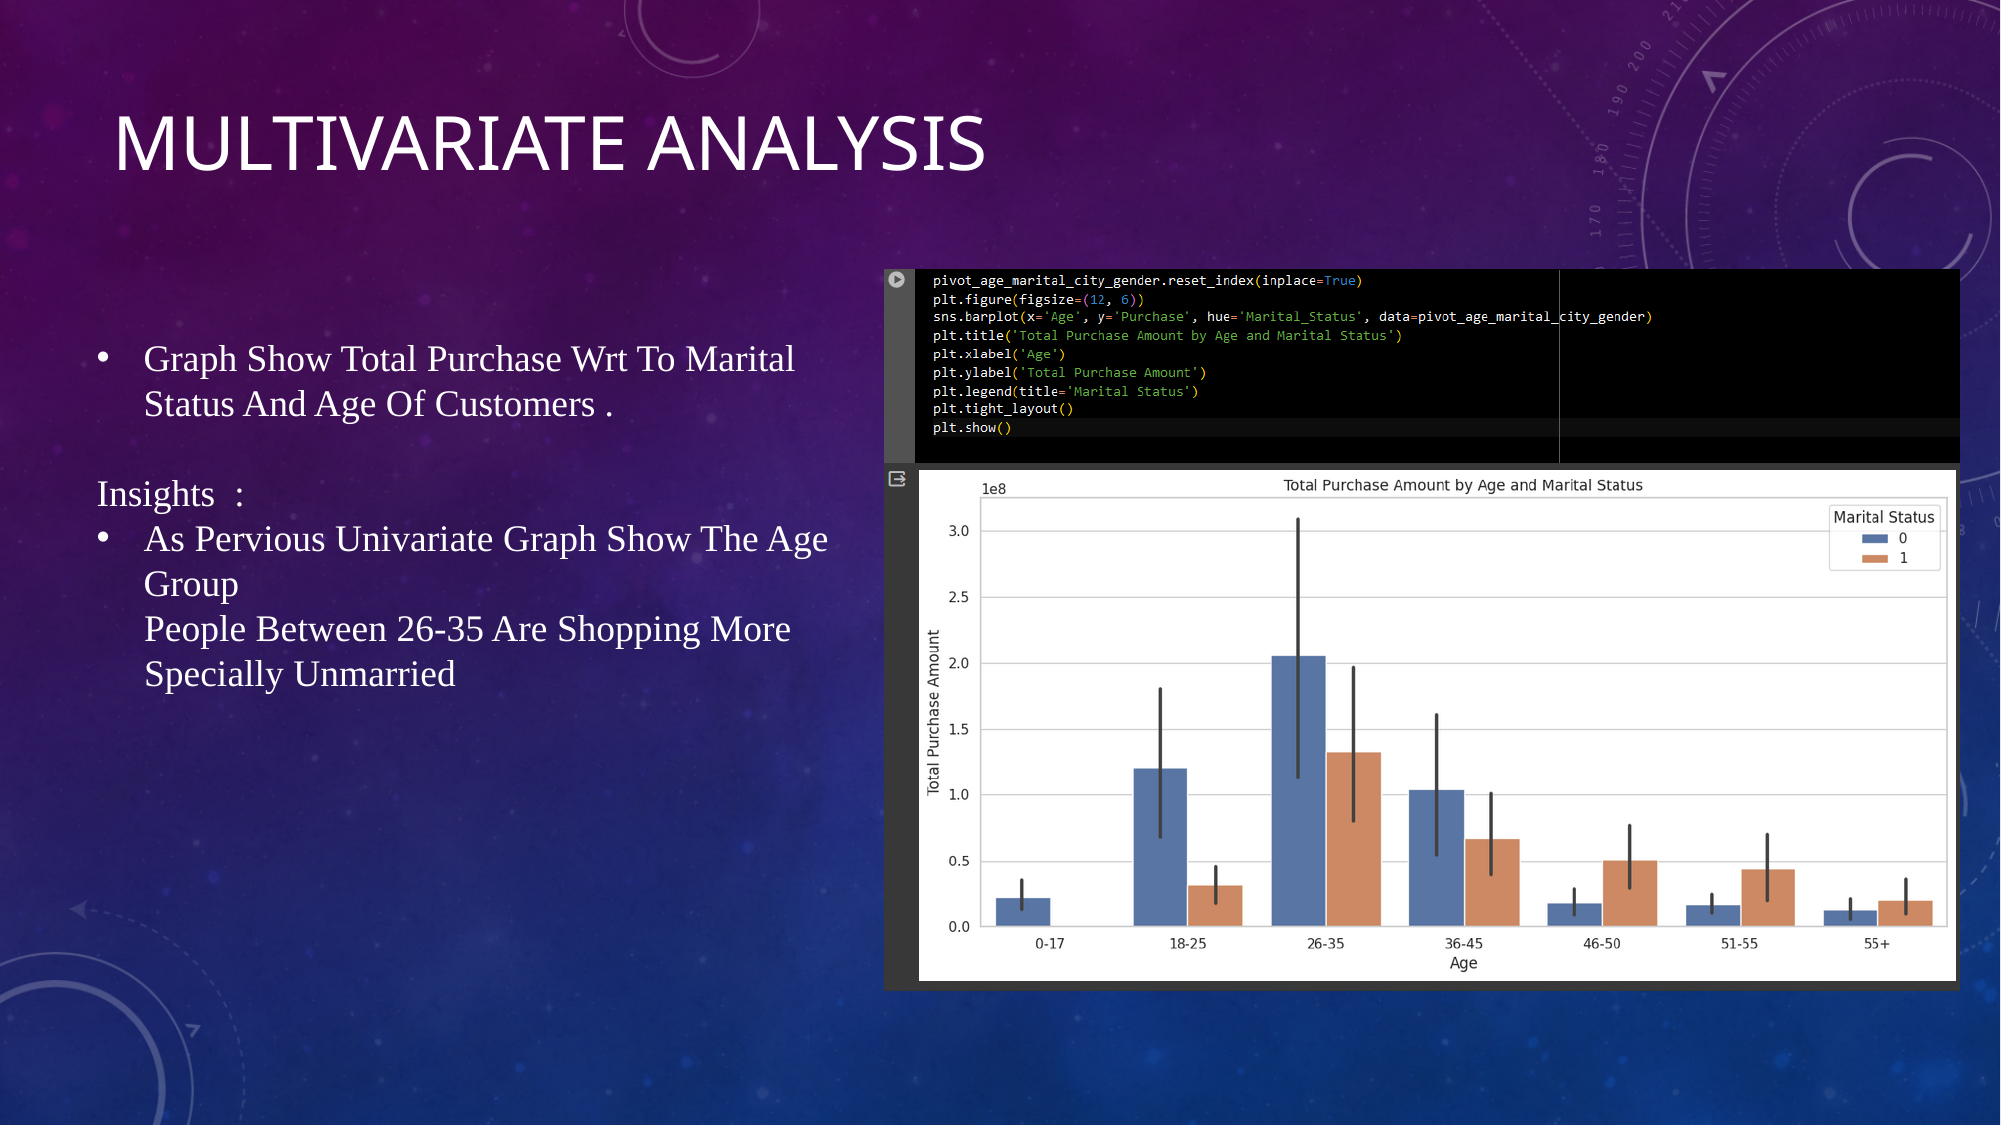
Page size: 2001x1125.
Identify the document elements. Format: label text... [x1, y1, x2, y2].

text_box Graph Show Total Purchase Wrt To Marital Status And Age Of Customers . Insights : As Pervious Univariate Graph Show The Age Group People Between 26-35 Are Shopping More Specially Unmarried [81, 326, 878, 702]
picture [0, 0, 2001, 1125]
title Multivariate Analysis [97, 44, 1426, 236]
